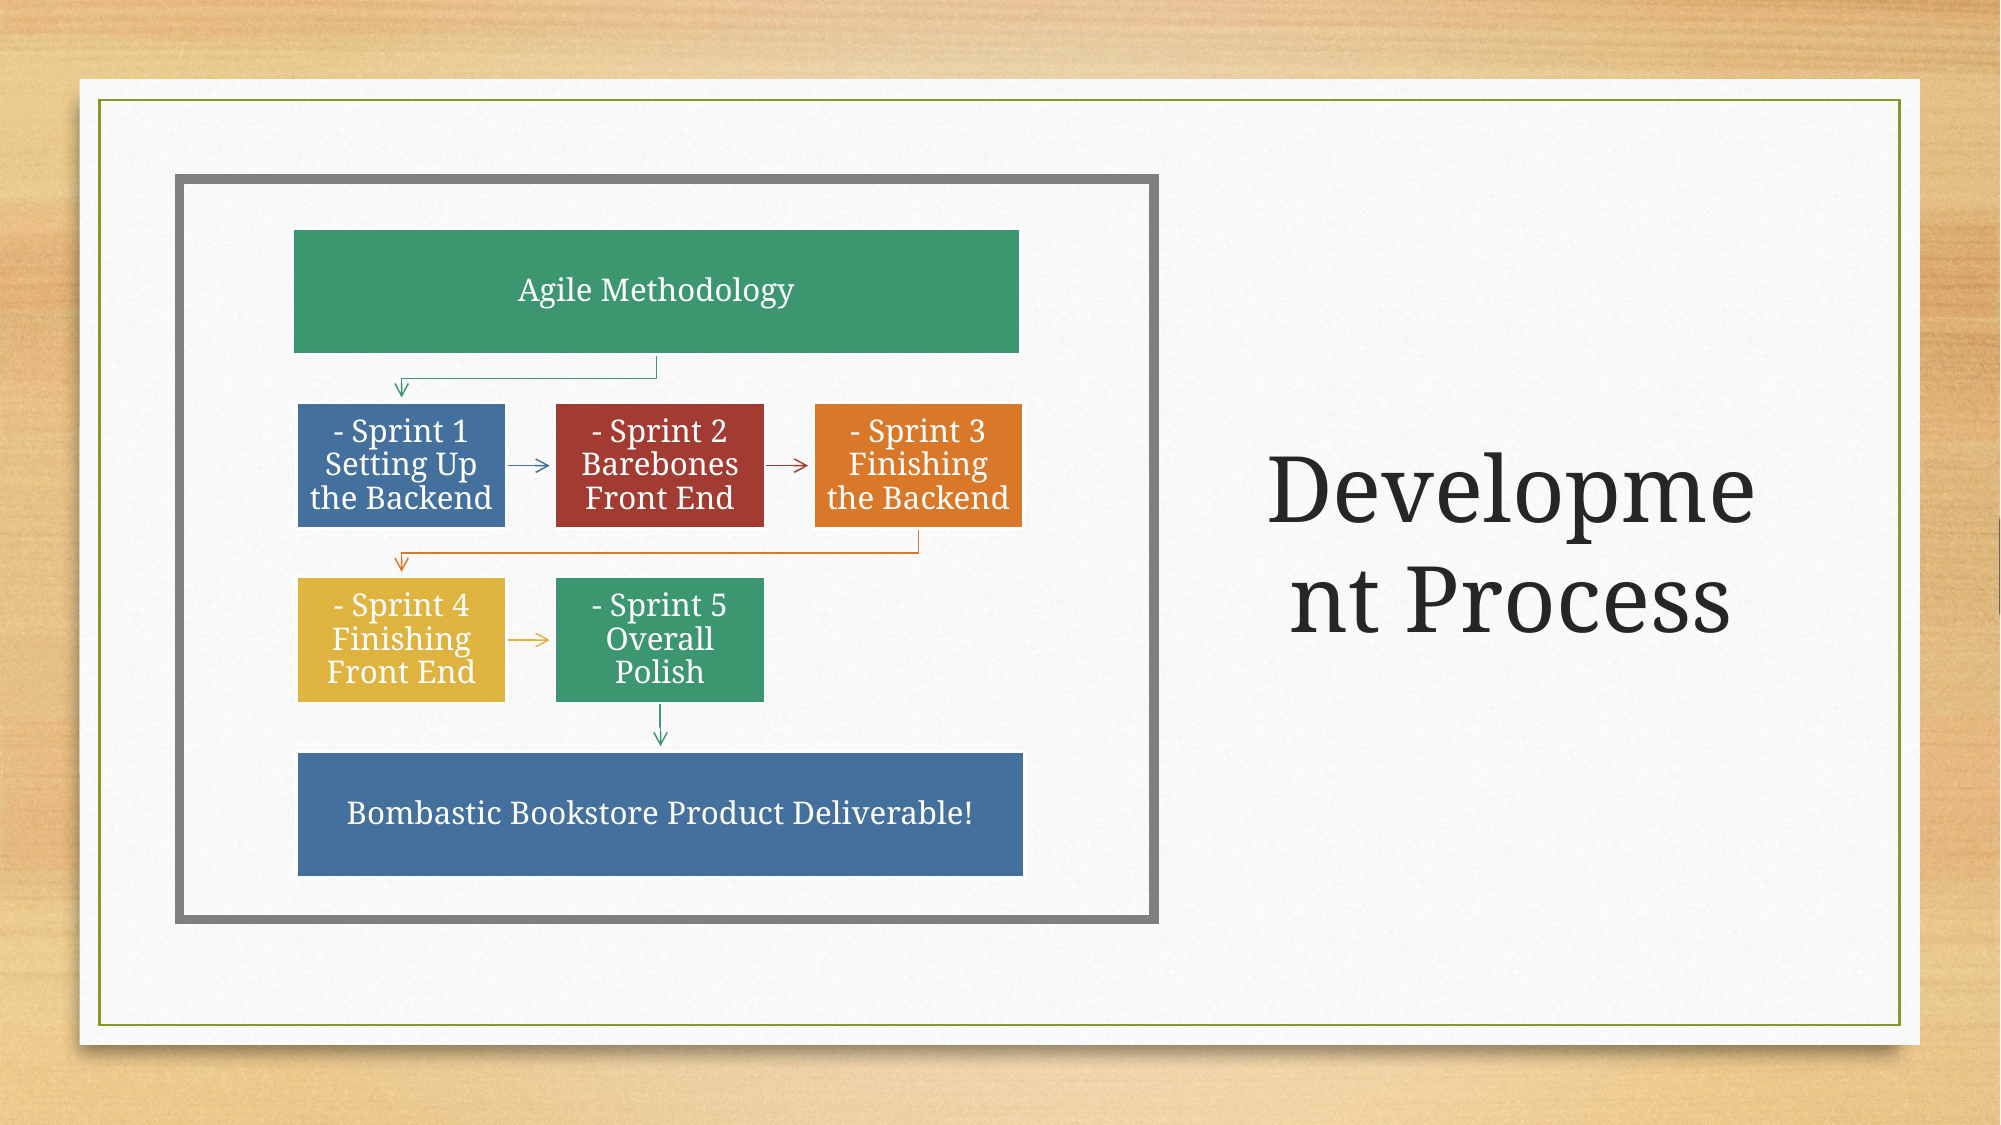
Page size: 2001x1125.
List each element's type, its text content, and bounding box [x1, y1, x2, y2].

text_box [0, 0, 2000, 1125]
text_box [99, 99, 1900, 1026]
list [227, 227, 1094, 878]
title Development Process [1236, 161, 1788, 920]
text_box [178, 178, 1155, 921]
text_box [78, 79, 1921, 1046]
